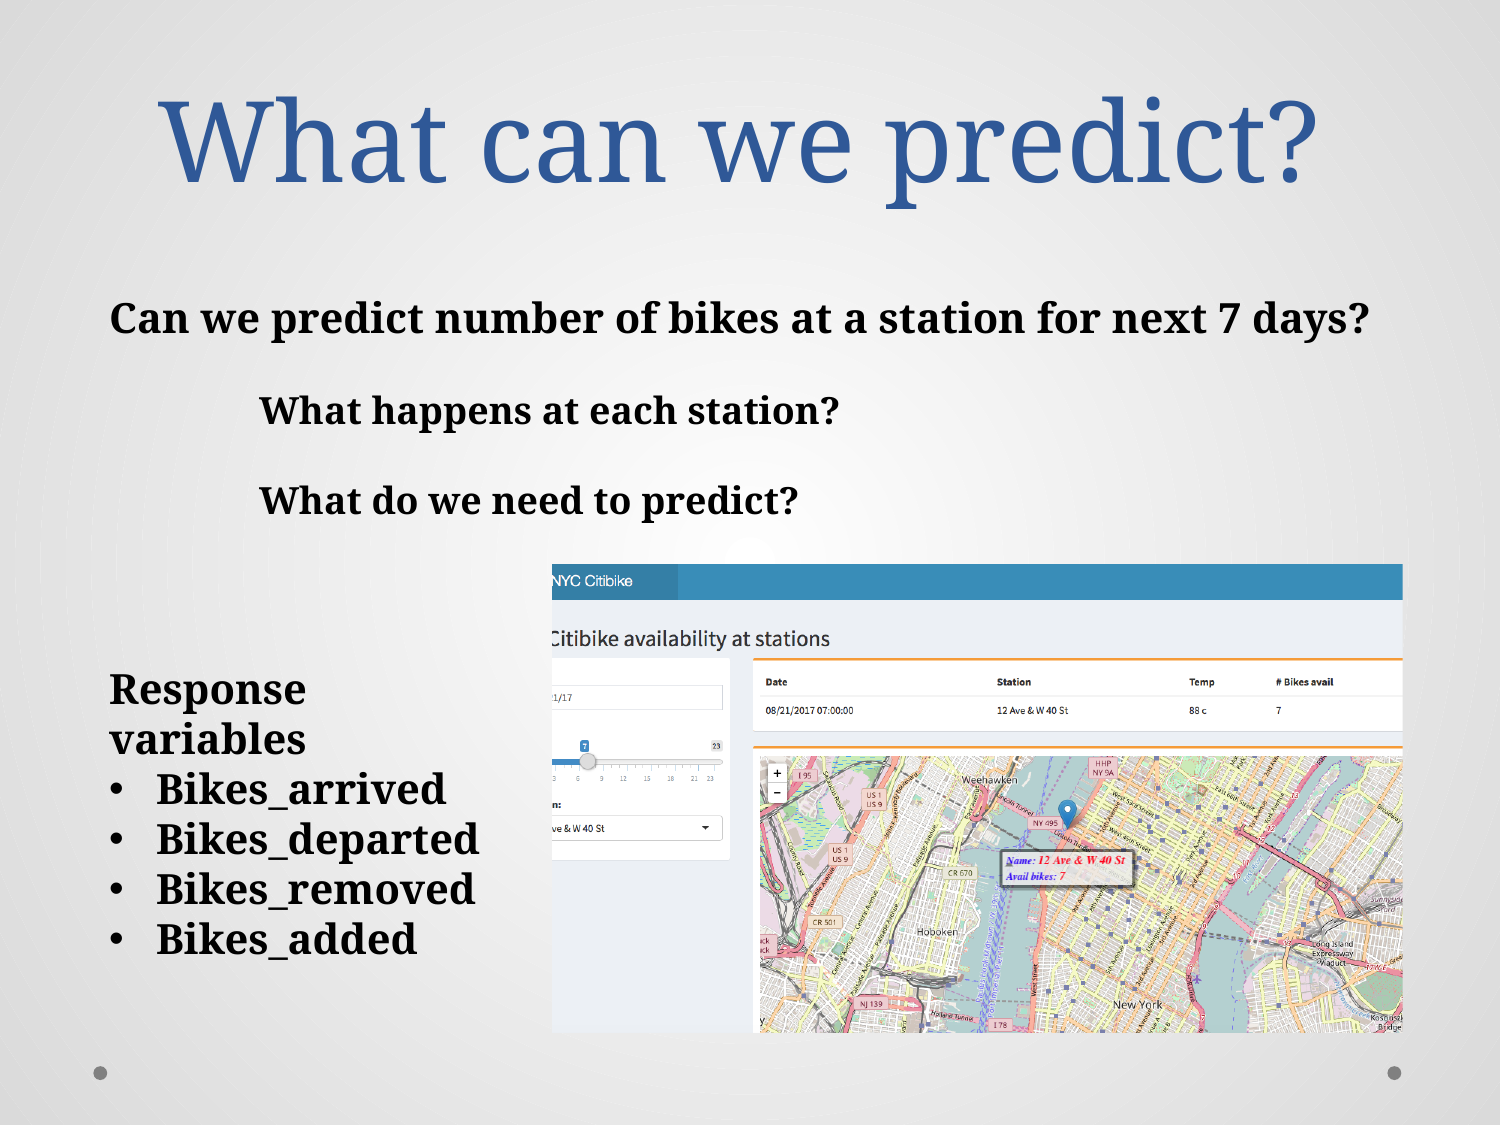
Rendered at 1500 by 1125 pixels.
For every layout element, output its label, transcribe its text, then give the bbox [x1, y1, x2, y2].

text_box Can we predict number of bikes at a station for next 7 days? What happens at each station? What do we need to predict? [94, 284, 1403, 530]
text_box Response variables Bikes_arrived Bikes_departed Bikes_removed Bikes_added [94, 605, 500, 1016]
title What can we predict? [75, 36, 1403, 213]
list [551, 564, 1404, 1033]
